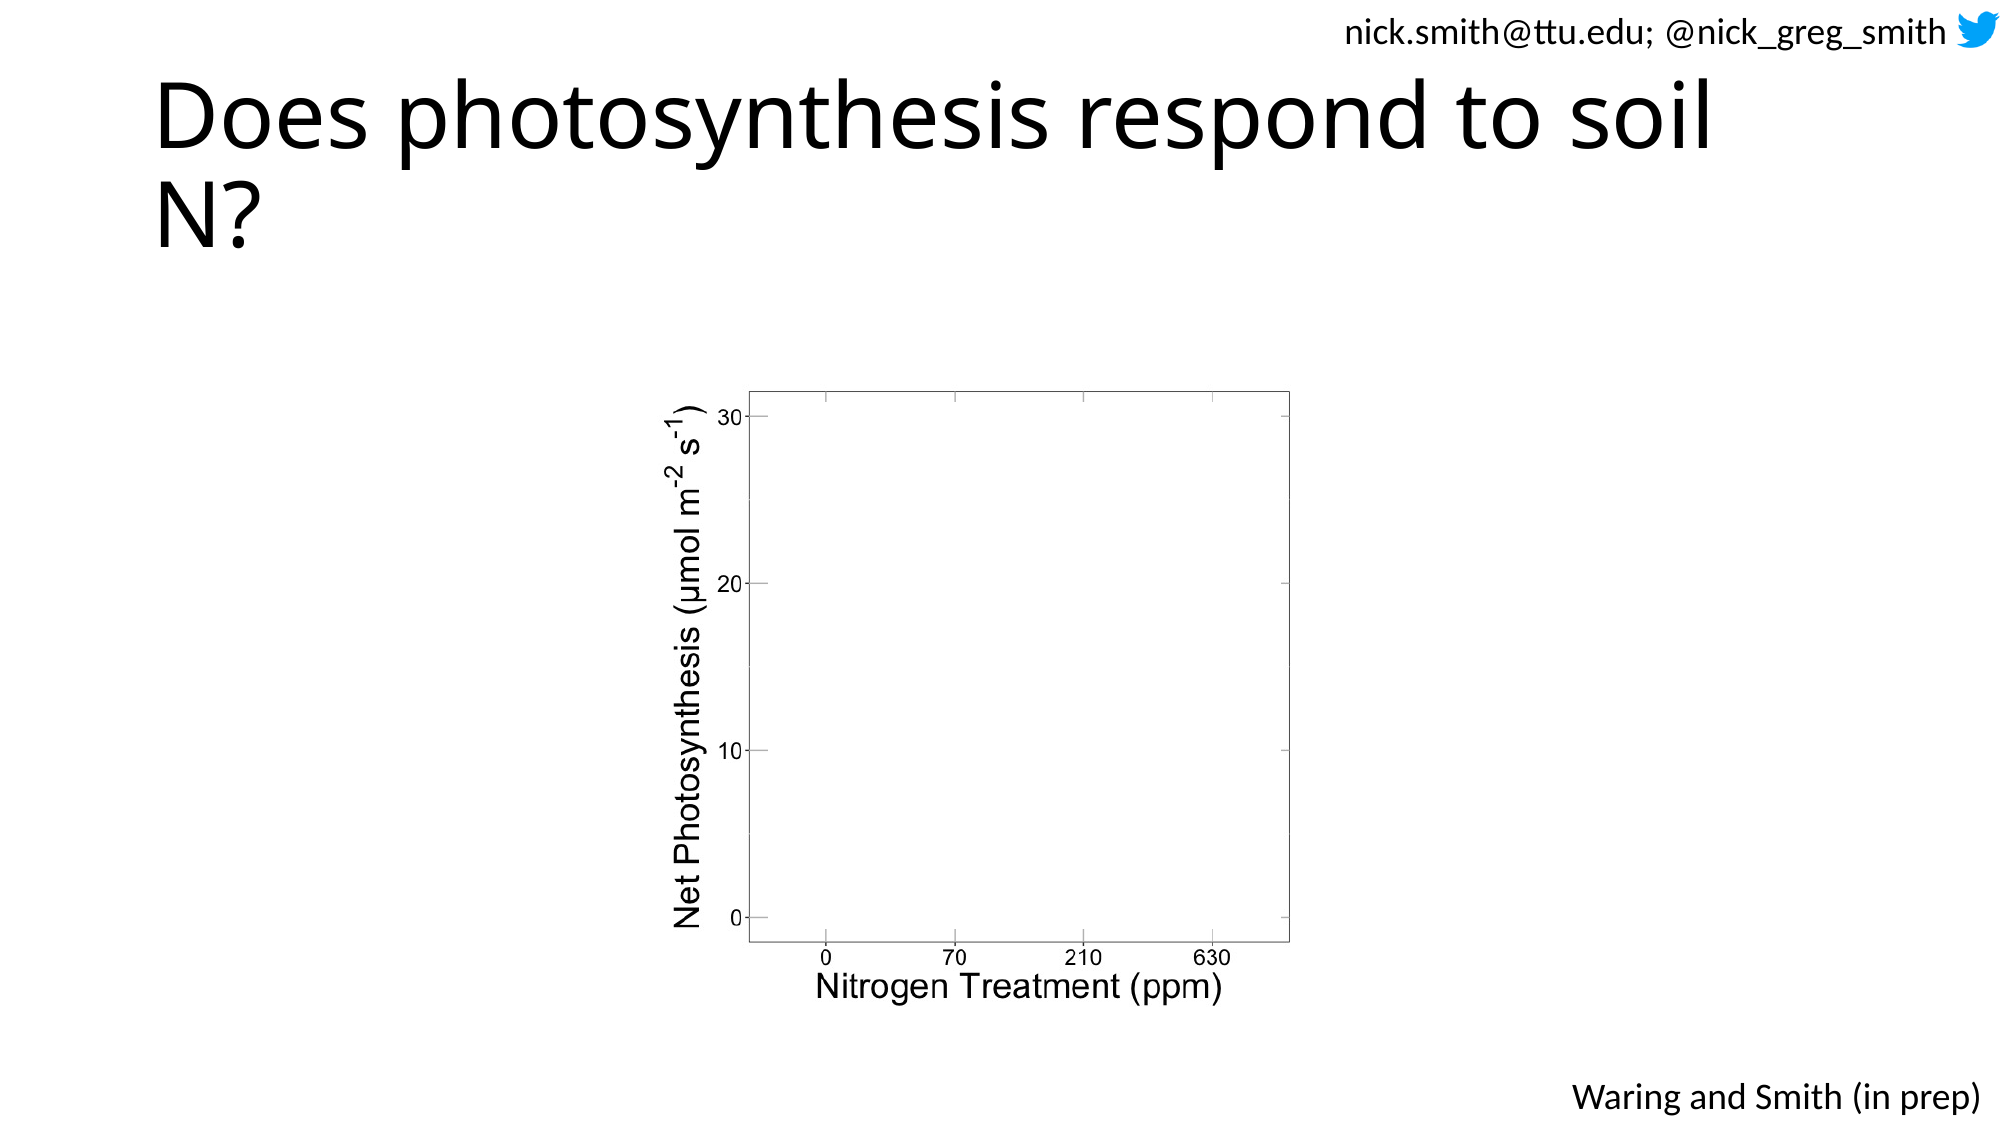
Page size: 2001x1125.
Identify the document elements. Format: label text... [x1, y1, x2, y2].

text_box Waring and Smith (in prep) [1557, 1064, 1998, 1125]
picture [657, 384, 1296, 1007]
title Does photosynthesis respond to soil N? [137, 59, 1863, 278]
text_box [1325, 0, 2000, 60]
